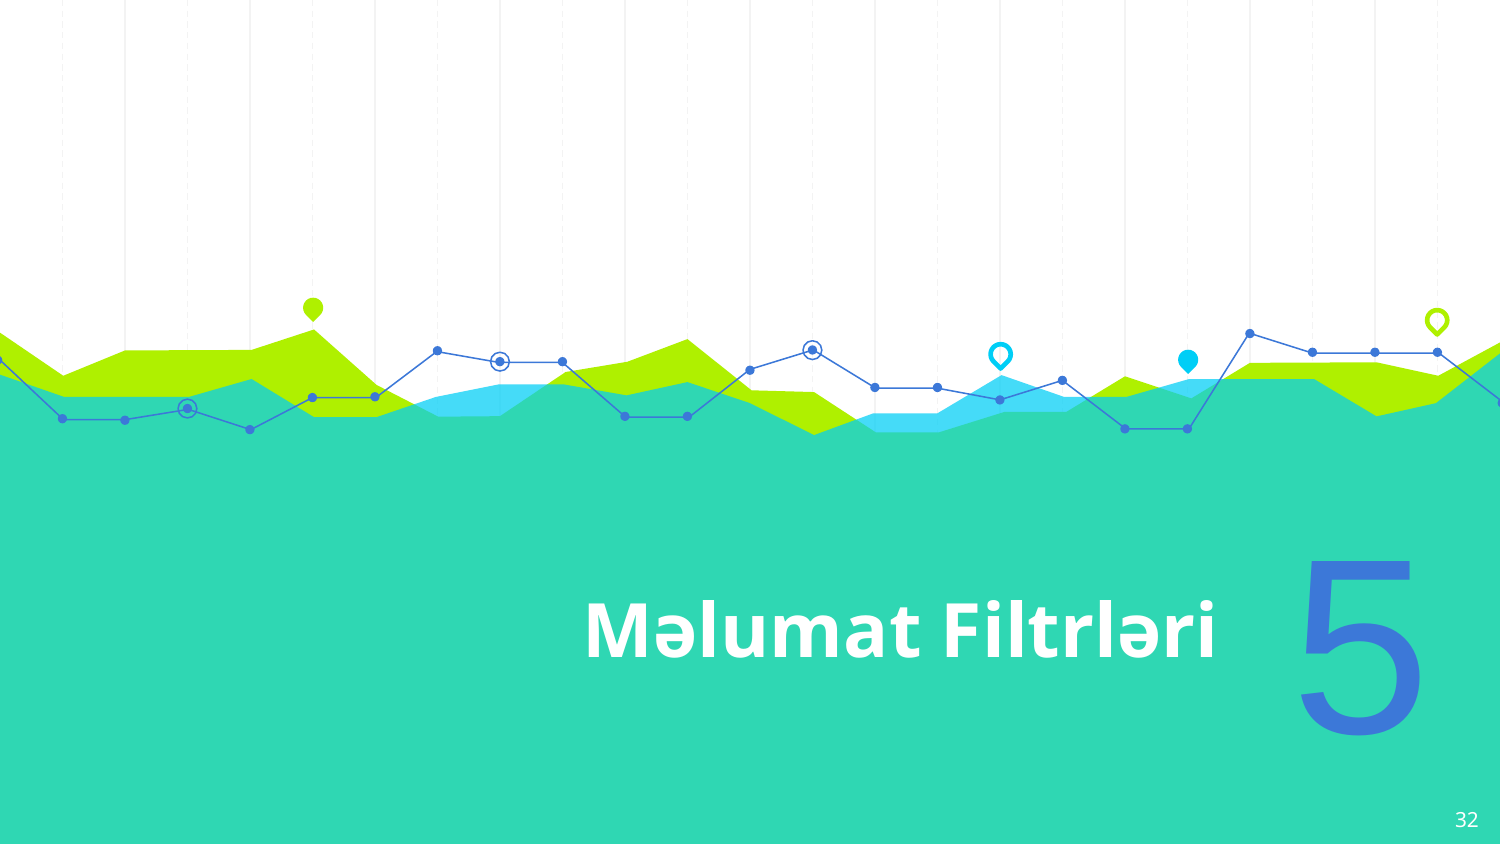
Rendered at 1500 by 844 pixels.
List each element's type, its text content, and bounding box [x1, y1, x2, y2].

text_box 5 [1216, 600, 1500, 799]
title Məlumat Filtrləri [378, 497, 1235, 688]
slide_number 32 [1403, 791, 1494, 844]
